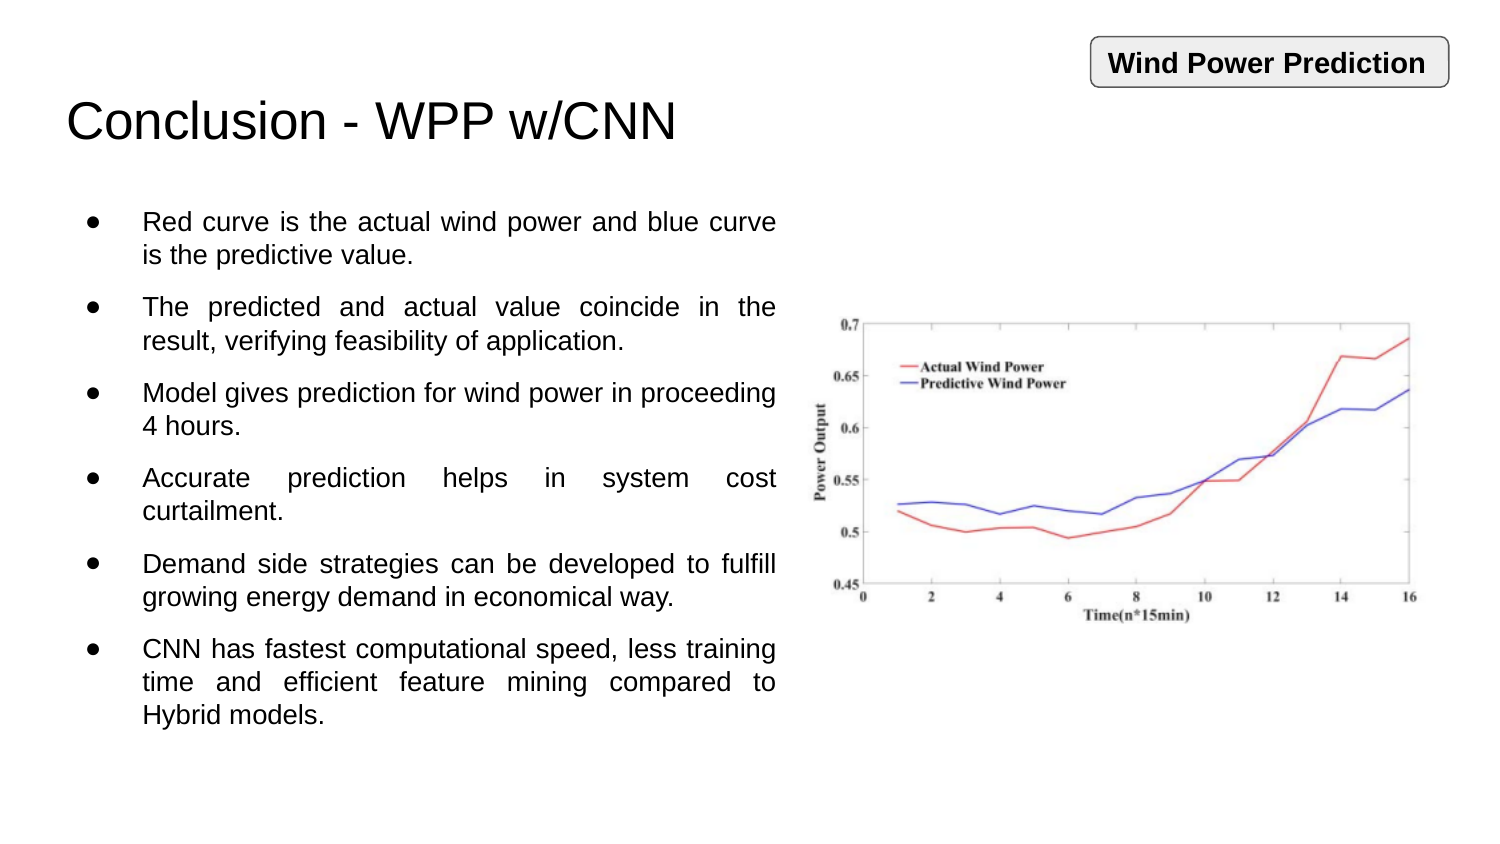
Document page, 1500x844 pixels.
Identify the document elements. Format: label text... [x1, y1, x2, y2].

title Conclusion - WPP w/CNN [51, 71, 1449, 166]
list Red curve is the actual wind power and blue curve is the predictive value. The predicted and actual value coincide in the result, verifying feasibility of application. Model gives prediction for wind power in proceeding 4 hours. Accurate prediction helps in system cost curtailment. Demand side strategies can be developed to fulfill growing energy demand in economical way. CNN has fastest computational speed, less training time and efficient feature mining compared to Hybrid models. [51, 189, 792, 750]
text_box Wind Power Prediction [1090, 36, 1449, 88]
picture [791, 303, 1449, 633]
